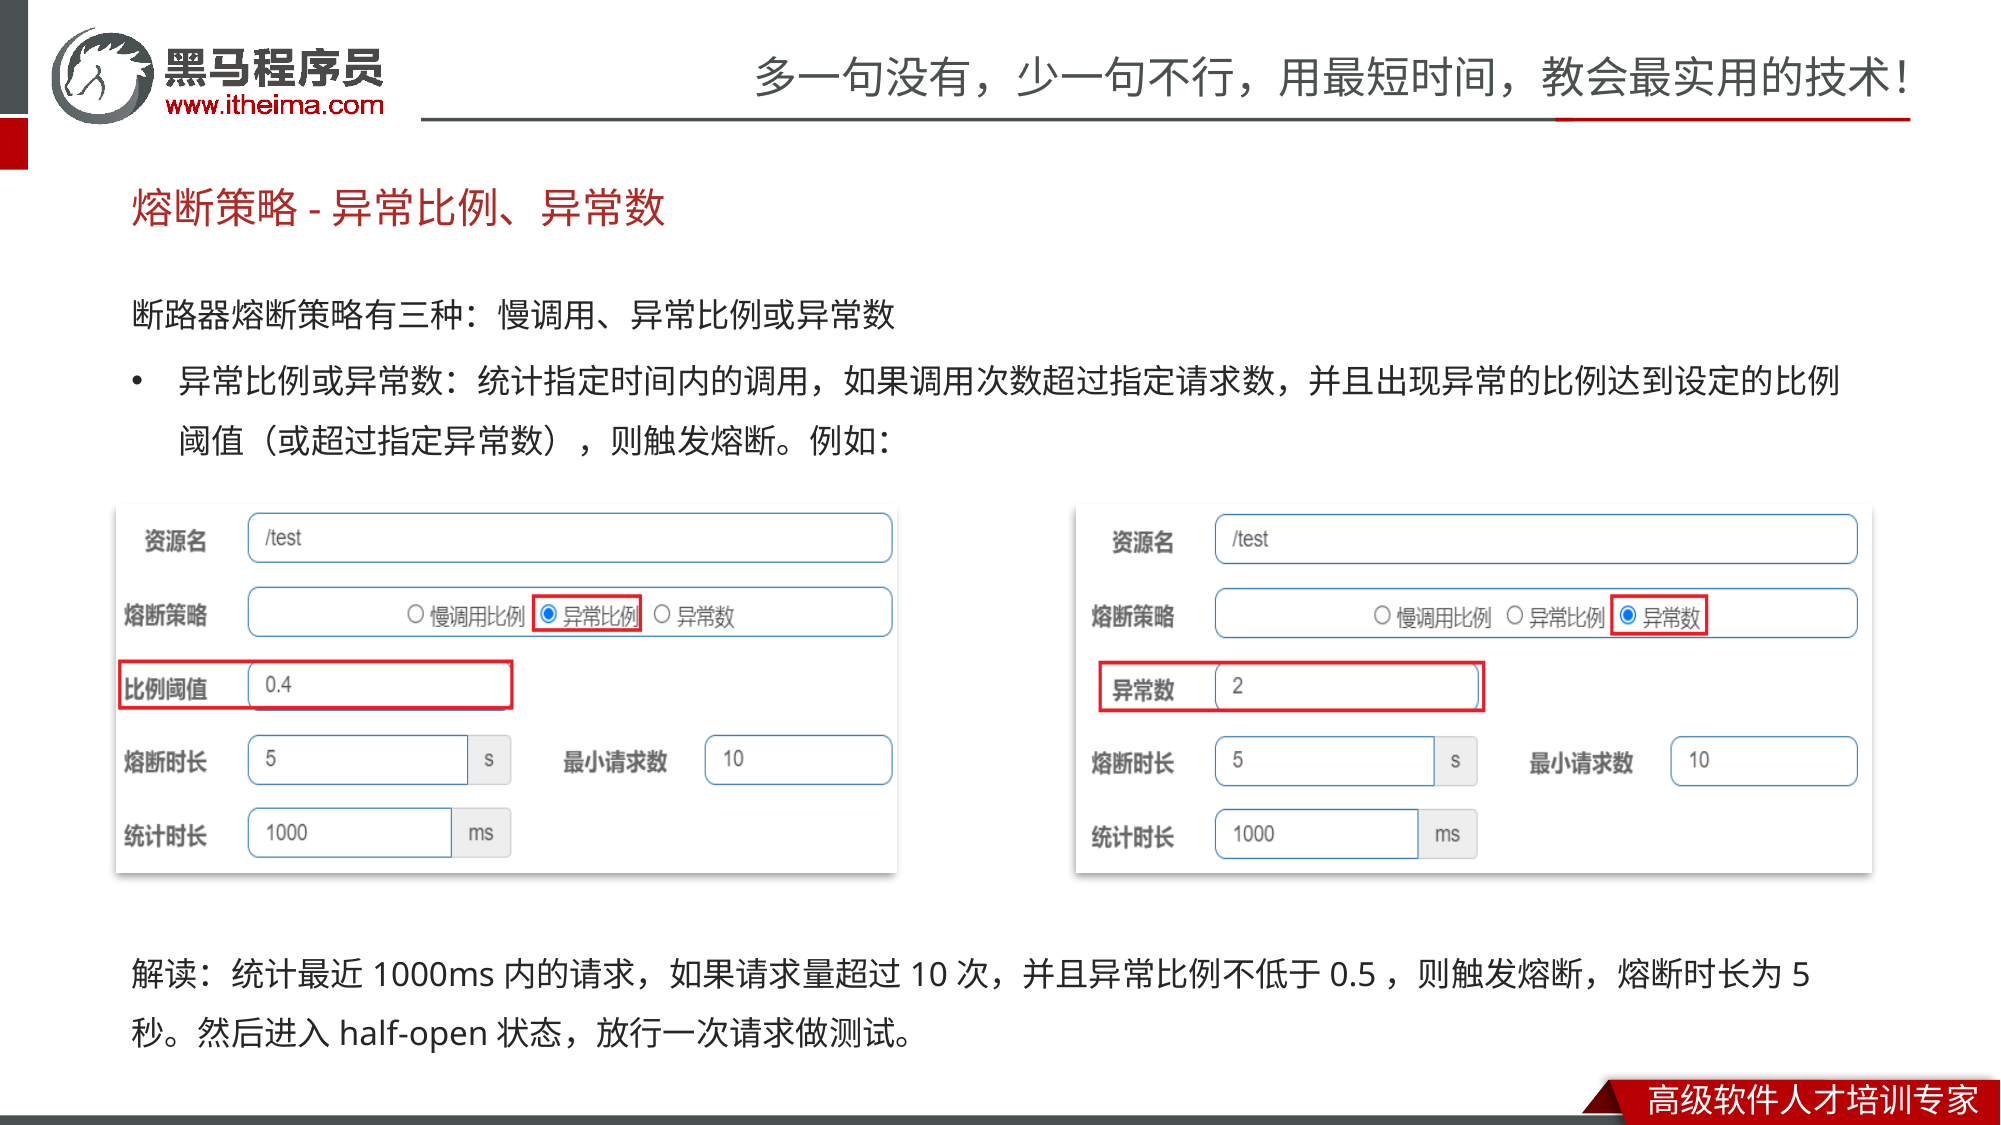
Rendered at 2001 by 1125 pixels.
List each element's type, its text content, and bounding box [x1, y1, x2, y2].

picture [116, 504, 897, 873]
title 熔断策略-异常比例、异常数 [116, 164, 1872, 250]
picture [1075, 504, 1872, 873]
picture [50, 26, 384, 125]
list 断路器熔断策略有三种：慢调用、异常比例或异常数 异常比例或异常数：统计指定时间内的调用，如果调用次数超过指定请求数，并且出现异常的比例达到设定的比例阈值（或超过指定异常数），则触发熔断。例如： 解读：统计最近1000ms内的请求，如果请求量超过10次，并且异常比例不低于0.5，则触发熔断，熔断时长为5秒。然后进入half-open状态，放行一次请求做测试。 [116, 266, 1872, 410]
